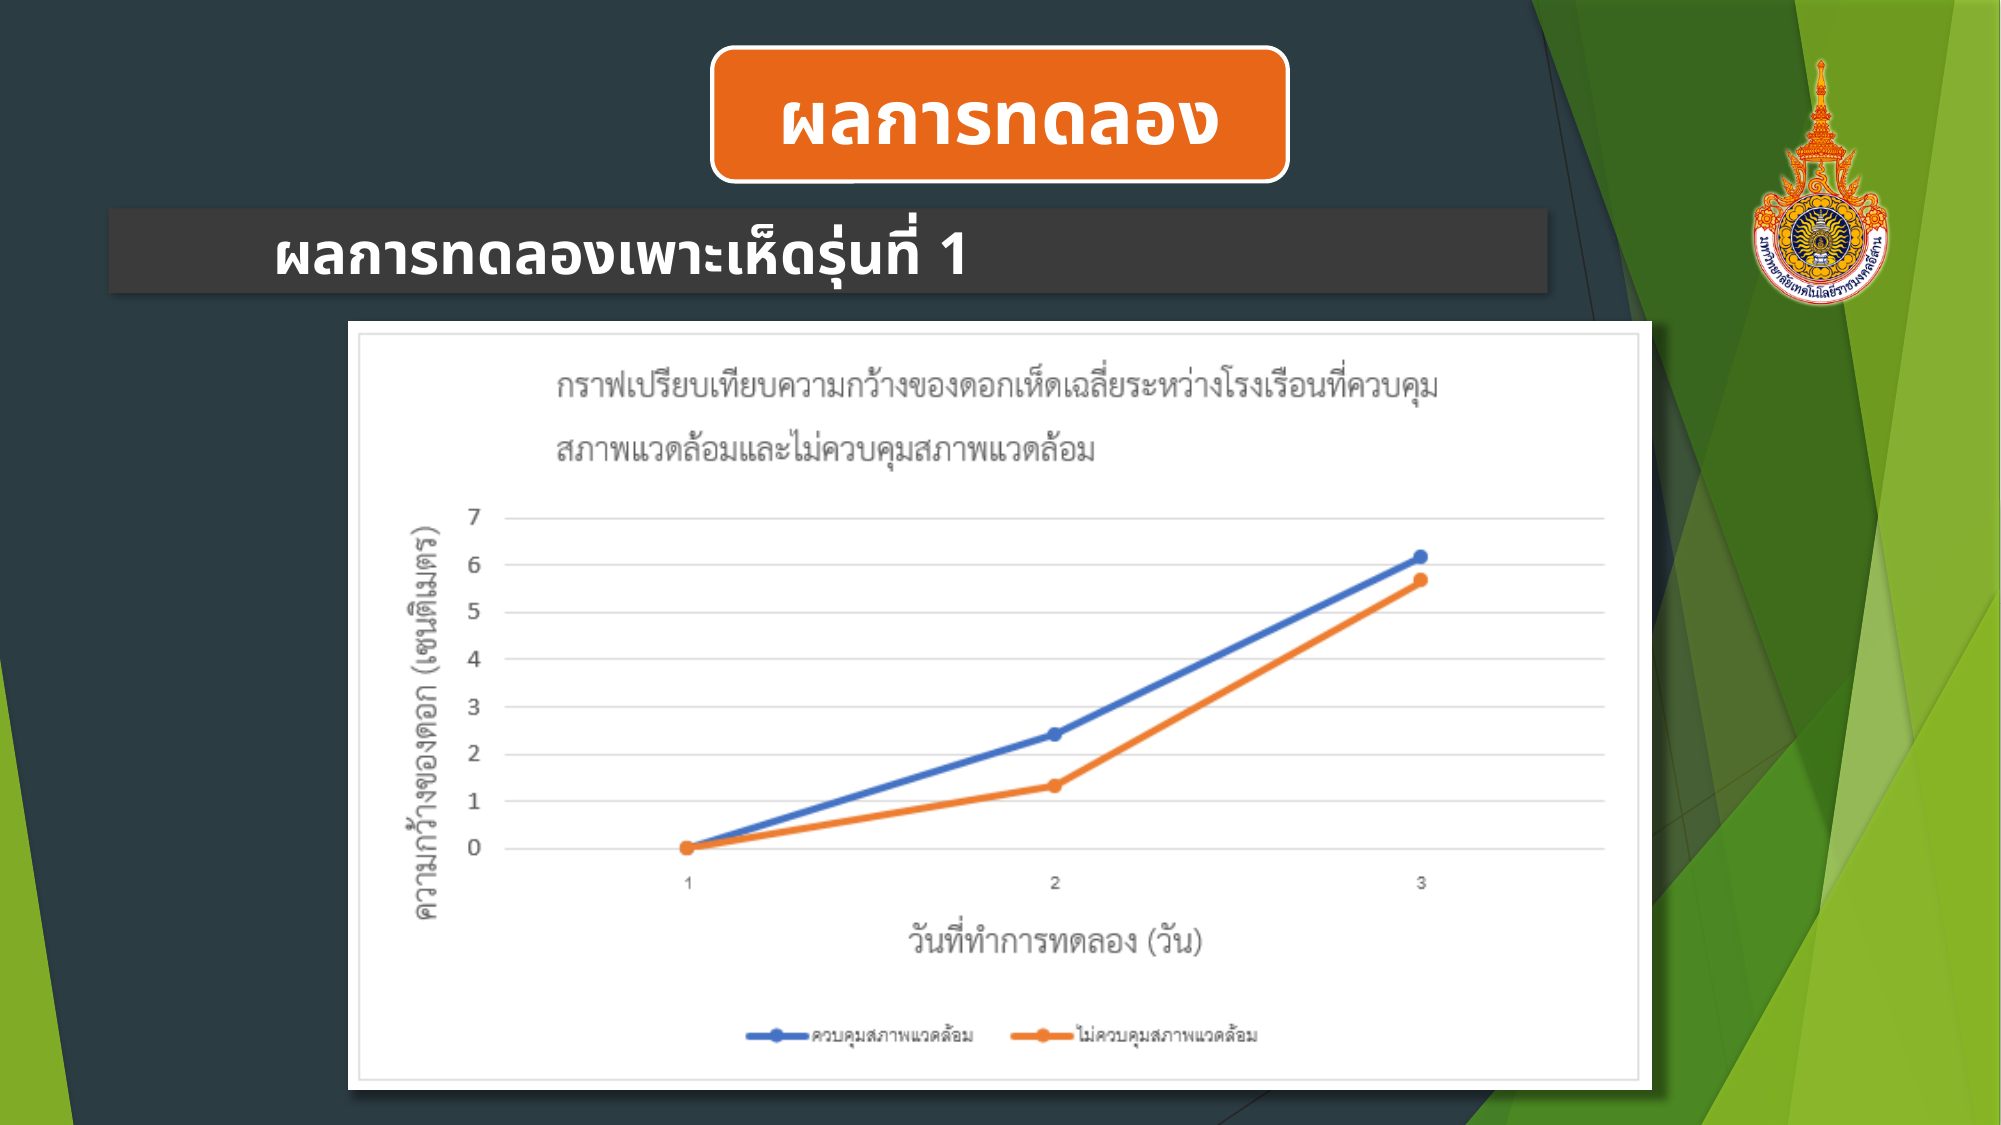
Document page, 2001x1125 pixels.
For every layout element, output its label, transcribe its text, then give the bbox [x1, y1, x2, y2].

picture [348, 320, 1652, 1090]
text_box ผลการทดลองเพาะเห็ดรุ่นที่ 1 [108, 208, 1548, 294]
picture [1748, 47, 1892, 315]
text_box ผลการทดลอง [710, 45, 1290, 184]
